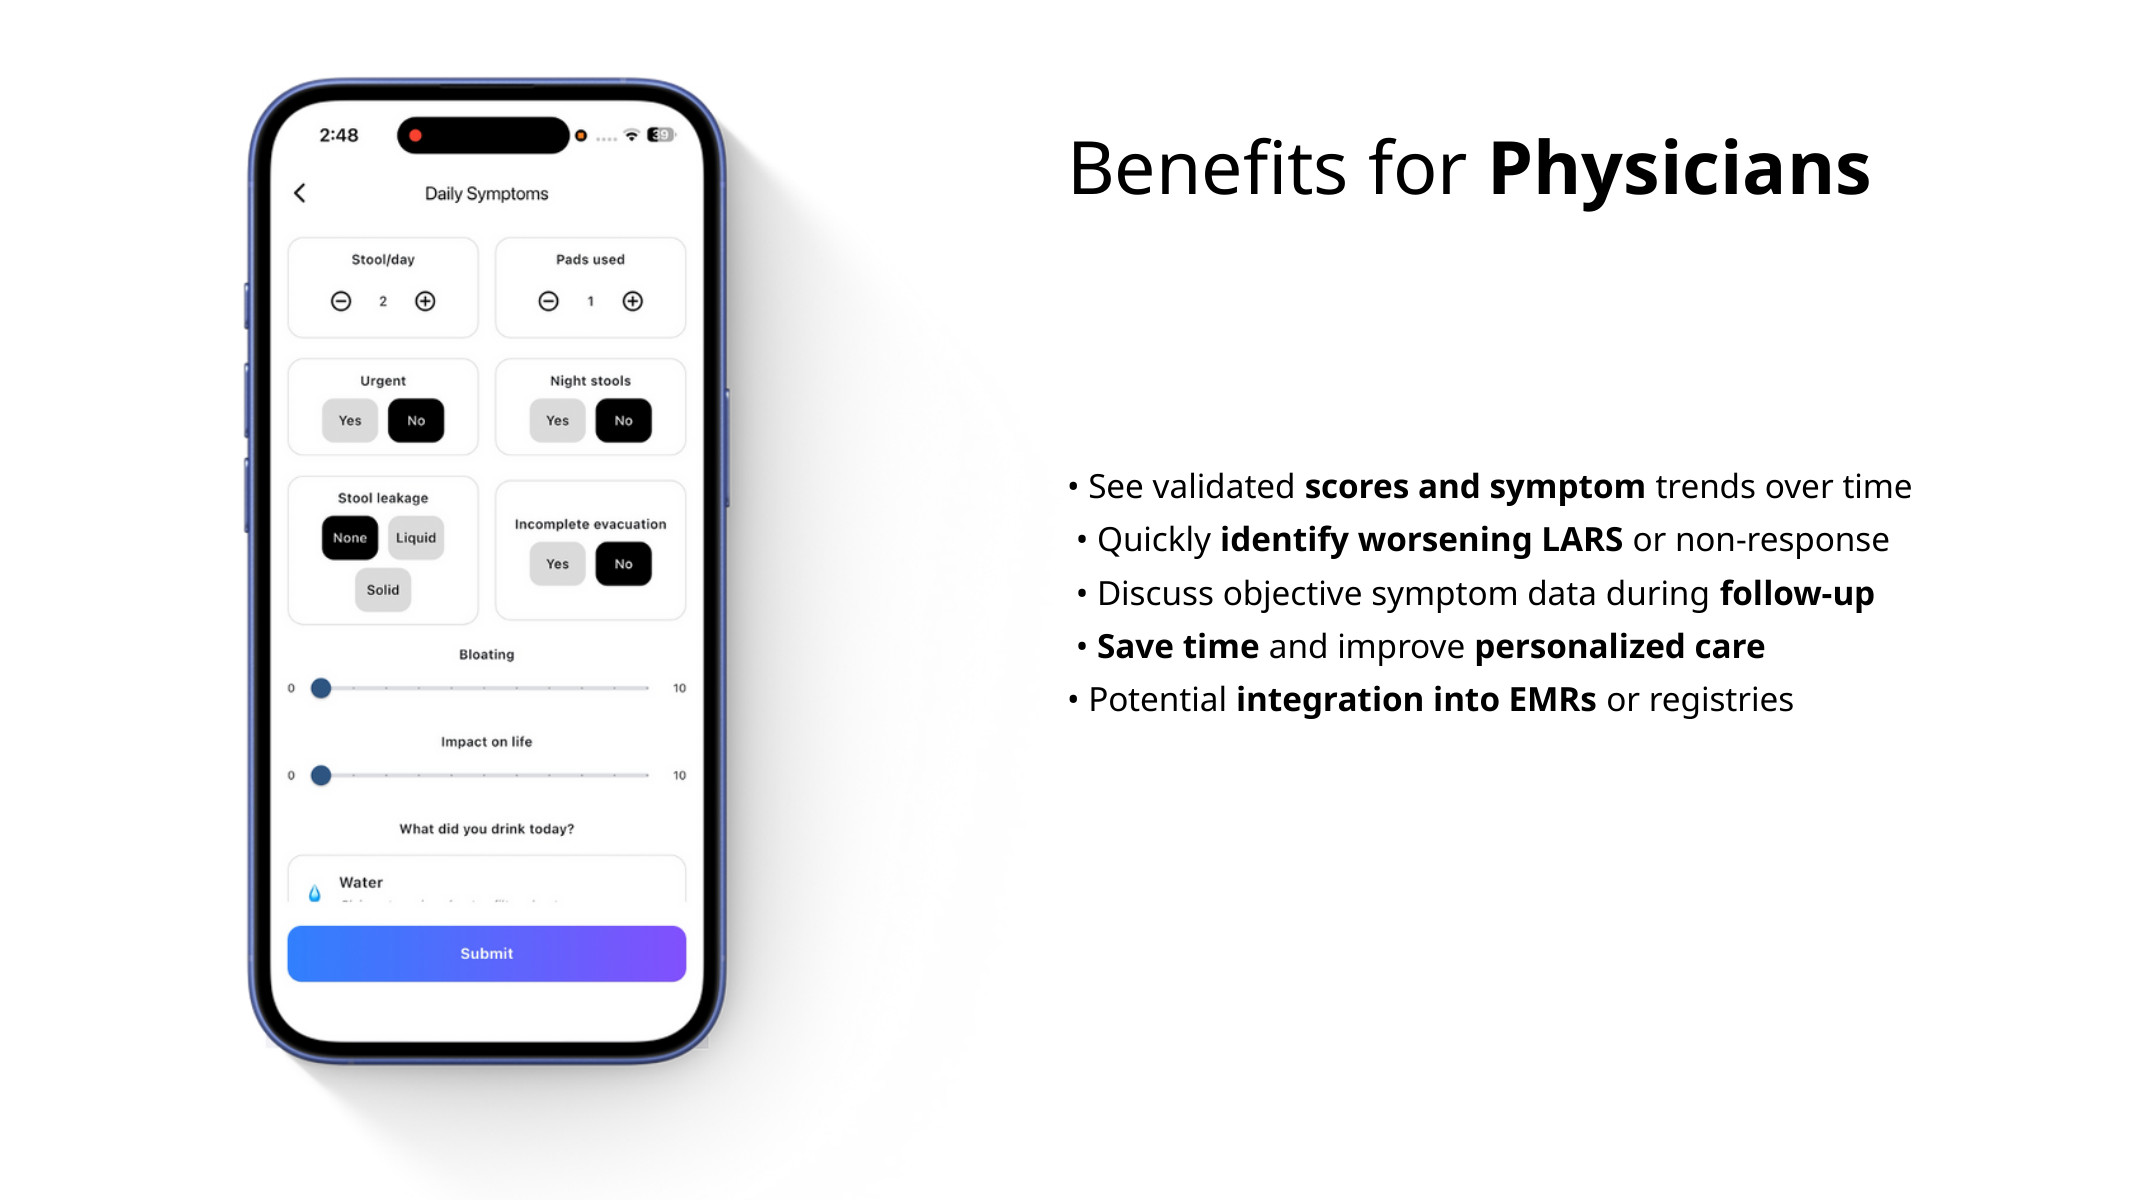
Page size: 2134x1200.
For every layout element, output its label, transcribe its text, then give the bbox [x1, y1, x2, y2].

text_box Benefits for Physicians [1067, 118, 2015, 210]
text_box [0, 75, 1113, 1200]
text_box • See validated scores and symptom trends over time • Quickly identify worsening LARS or non-response • Discuss objective symptom data during follow-up • Save time and improve personalized care • Potential integration into EMRs or registries [1067, 451, 2077, 772]
